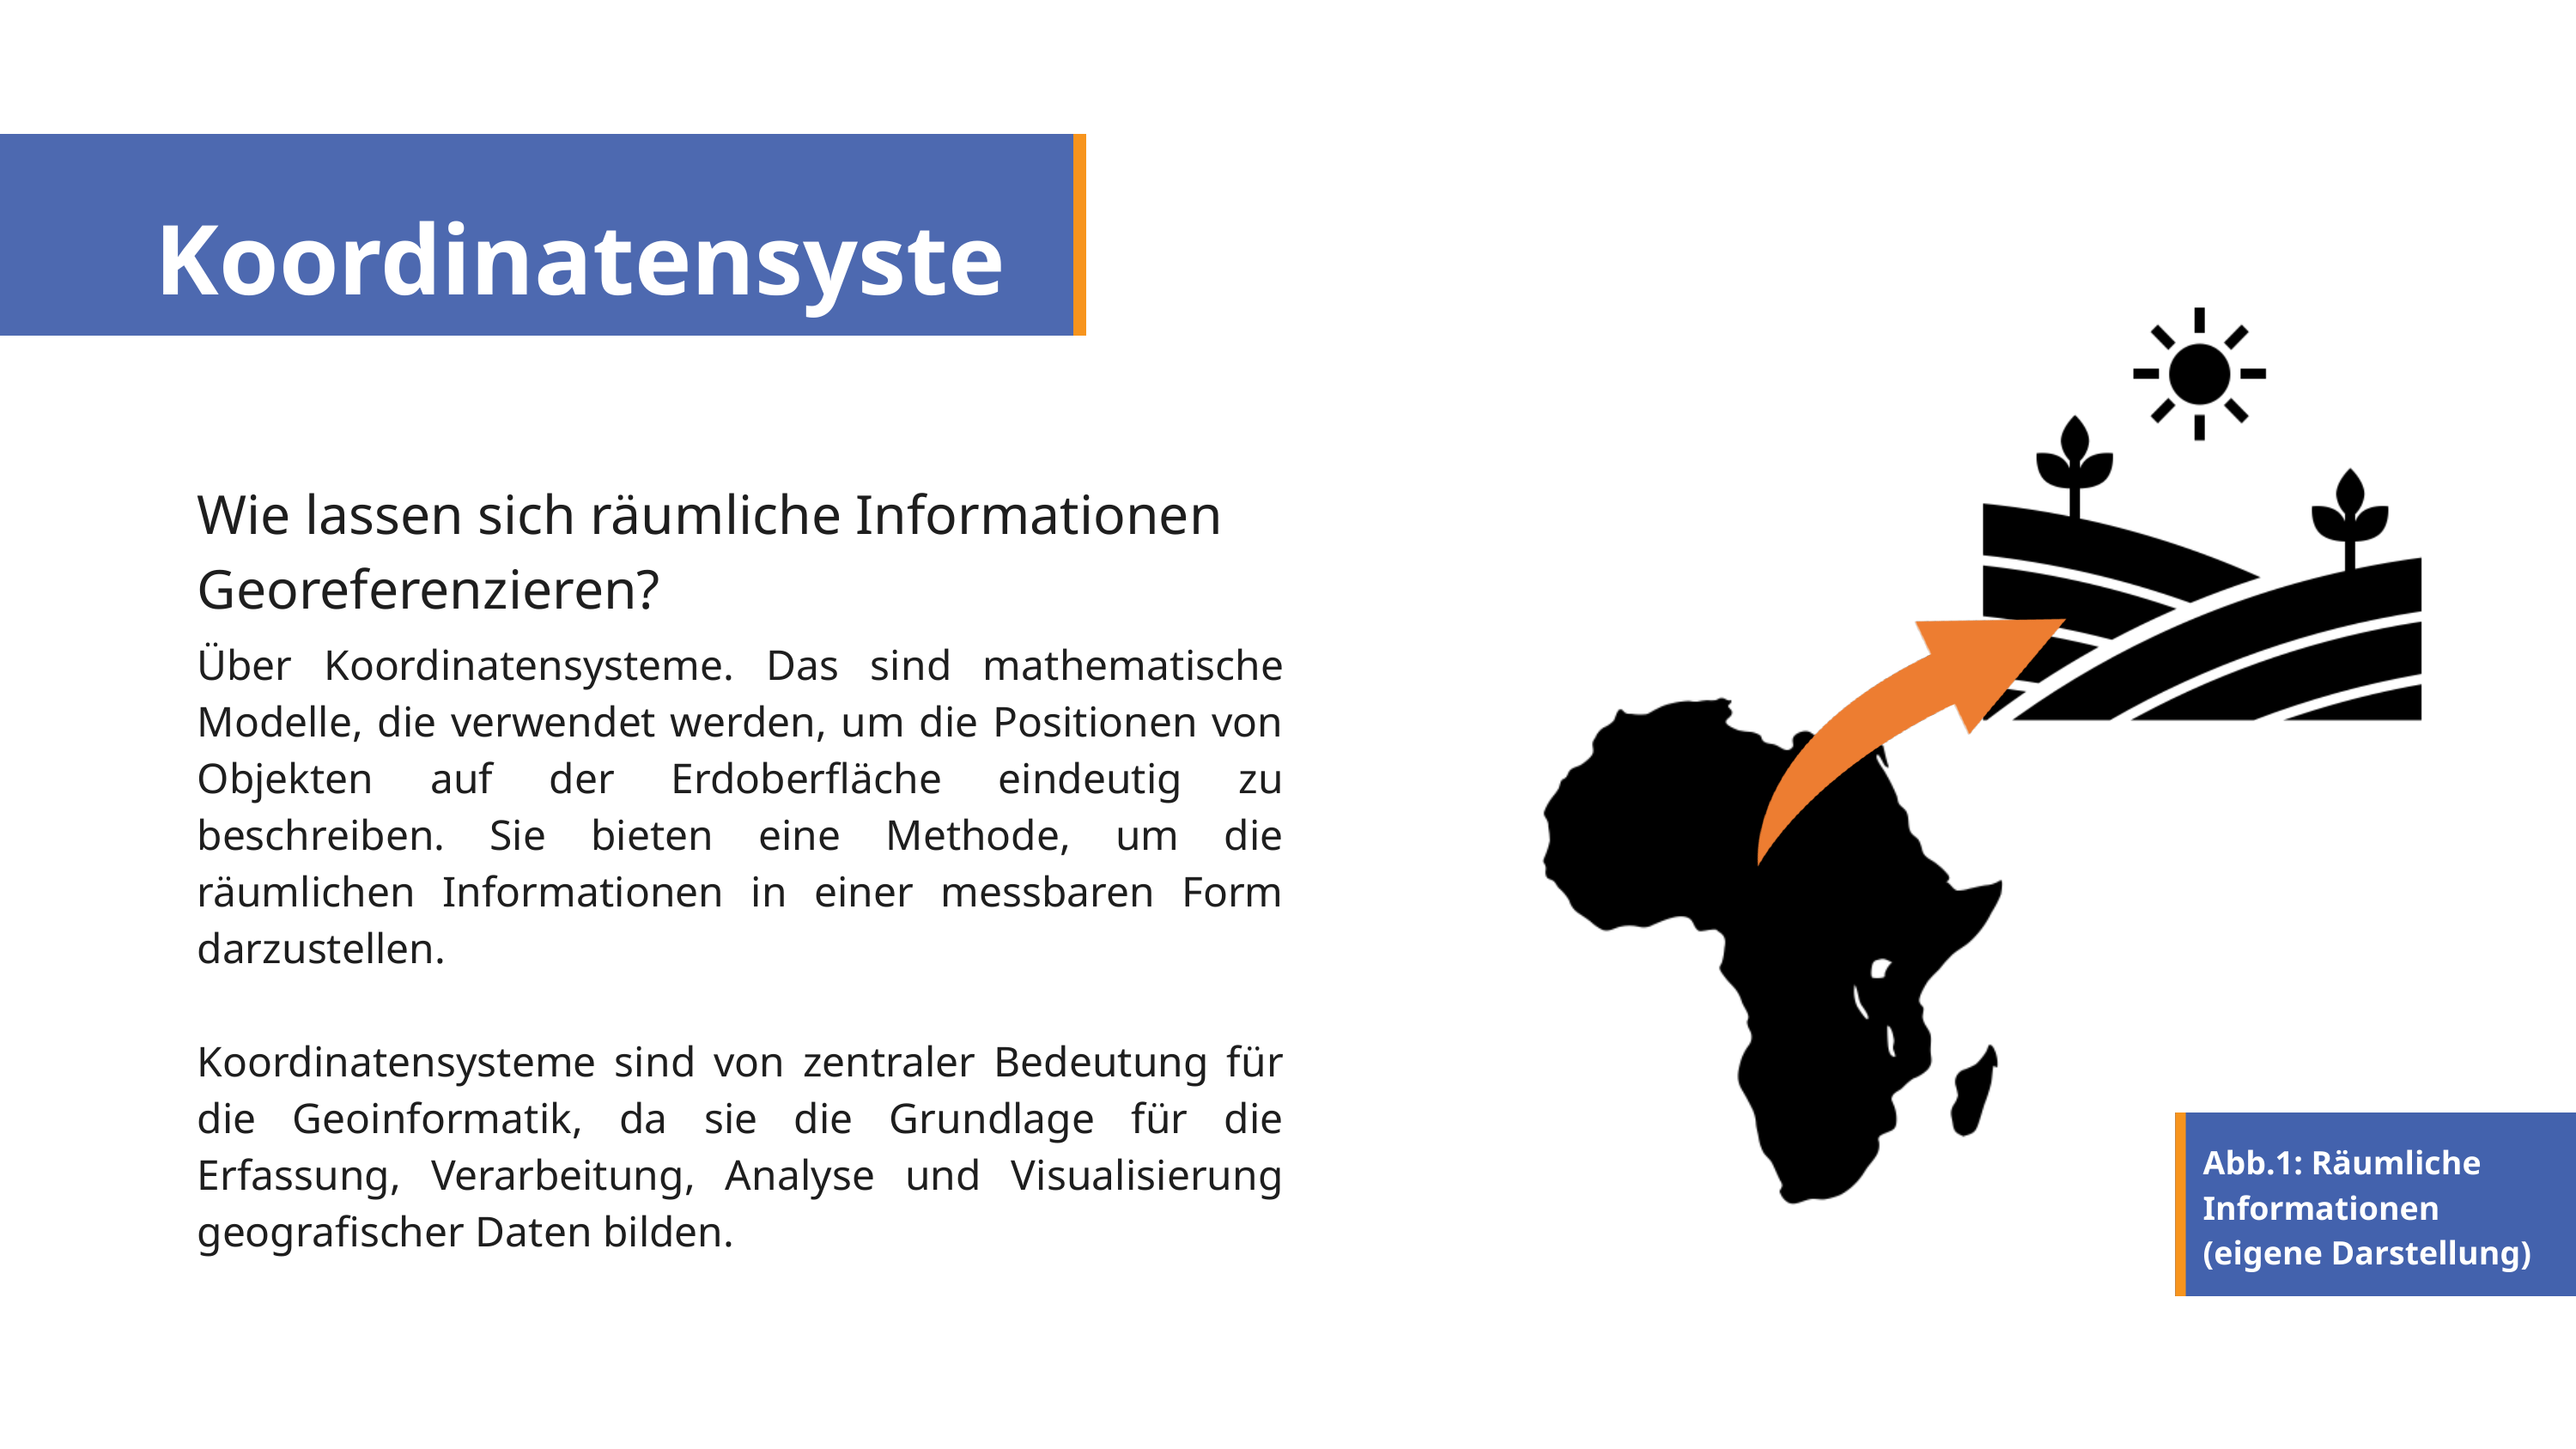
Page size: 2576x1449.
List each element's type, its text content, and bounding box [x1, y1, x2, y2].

picture [2172, 1113, 2576, 1296]
text_box Wie lassen sich räumliche Informationen Georeferenzieren? [197, 469, 1283, 555]
text_box Über Koordinatensysteme. Das sind mathematische Modelle, die verwendet werden, um die Positionen von Objekten auf der Erdoberfläche eindeutig zu beschreiben. Sie bieten eine Methode, um die räumlichen Informationen in einer messbaren Form darzustellen. Koordinatensysteme sind von zentraler Bedeutung für die Geoinformatik, da sie die Grundlage für die Erfassung, Verarbeitung, Analyse und Visualisierung geografischer Daten bilden. [197, 582, 1285, 1270]
picture [0, 133, 1086, 336]
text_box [1490, 272, 2447, 1243]
